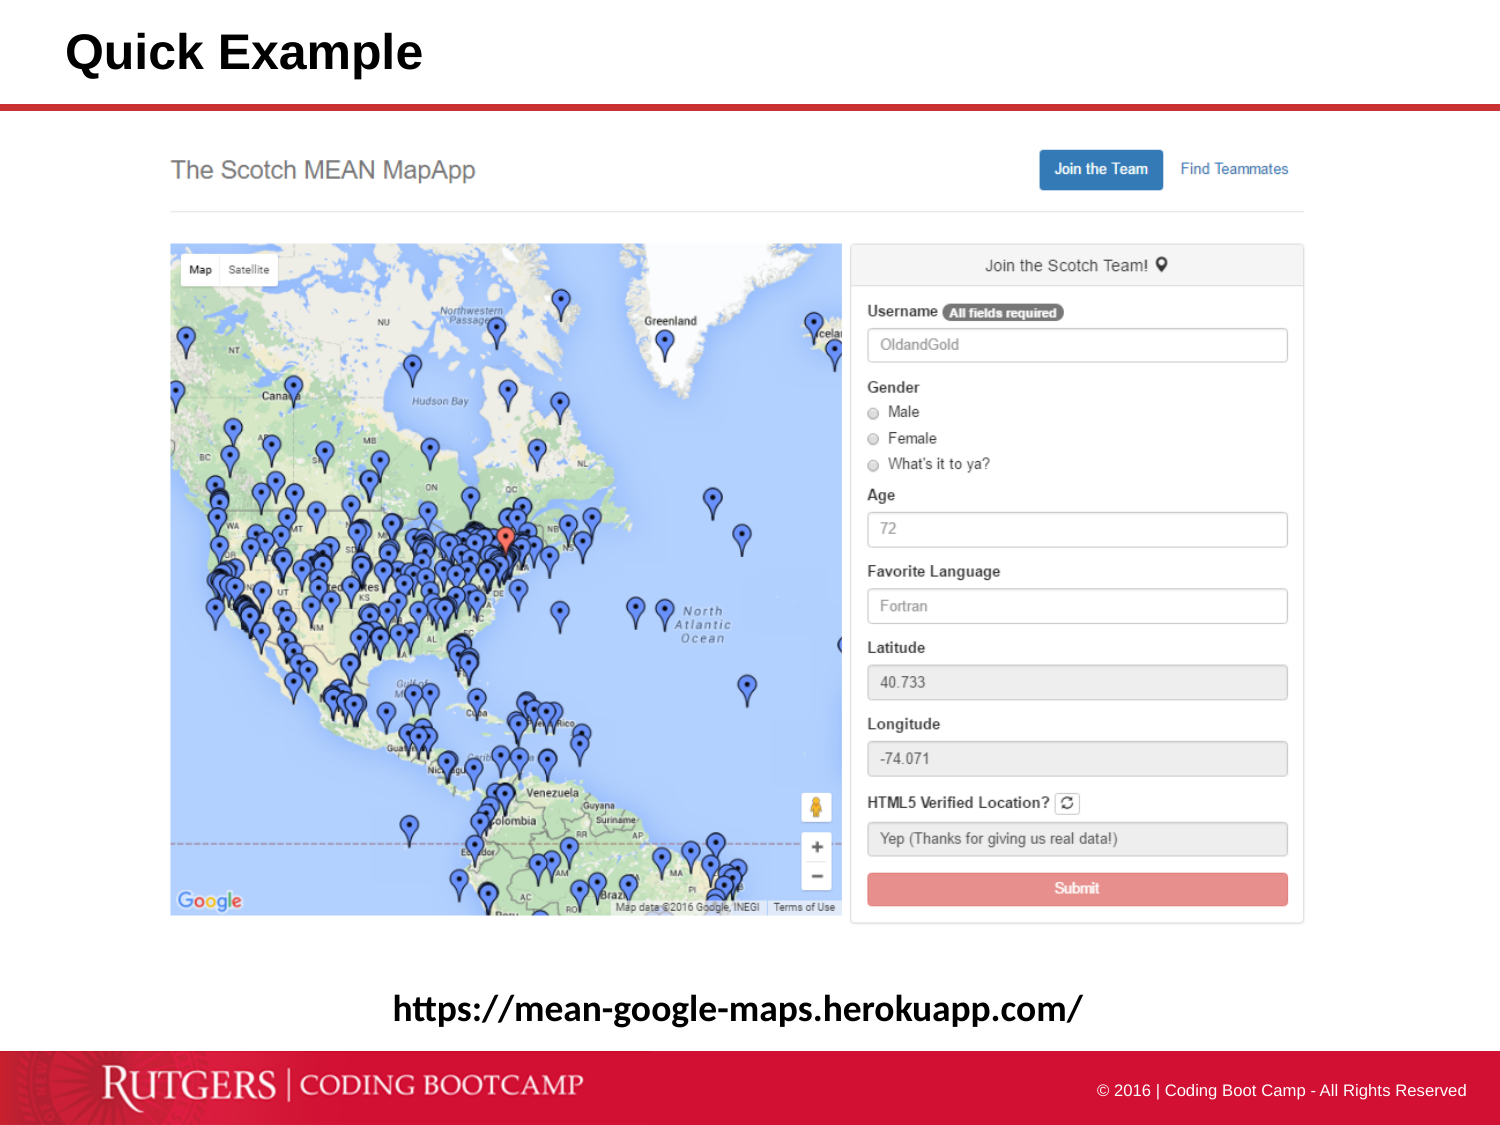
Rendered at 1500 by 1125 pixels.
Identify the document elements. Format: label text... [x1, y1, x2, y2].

text_box https://mean-google-maps.herokuapp.com/ [144, 976, 1332, 1036]
title Quick Example [50, 0, 948, 108]
picture [0, 1051, 650, 1125]
picture [137, 136, 1339, 948]
